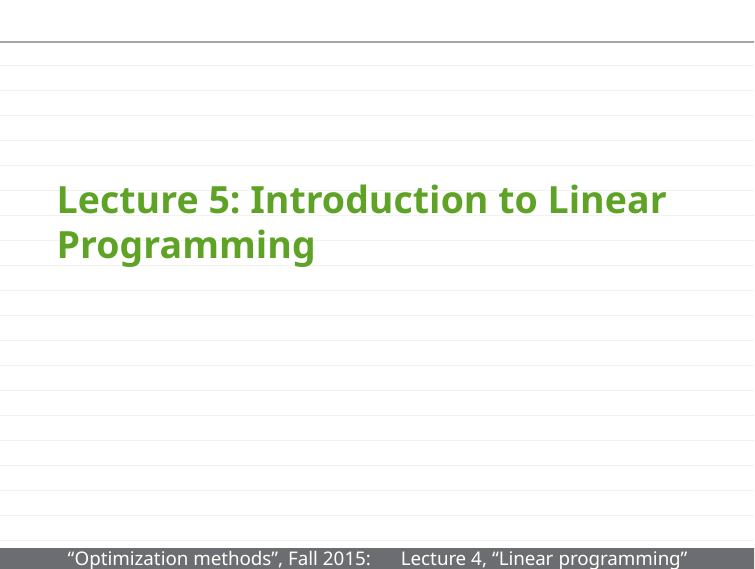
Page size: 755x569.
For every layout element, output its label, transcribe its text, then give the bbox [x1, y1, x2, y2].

title Lecture 5: Introduction to Linear Programming [56, 176, 700, 296]
